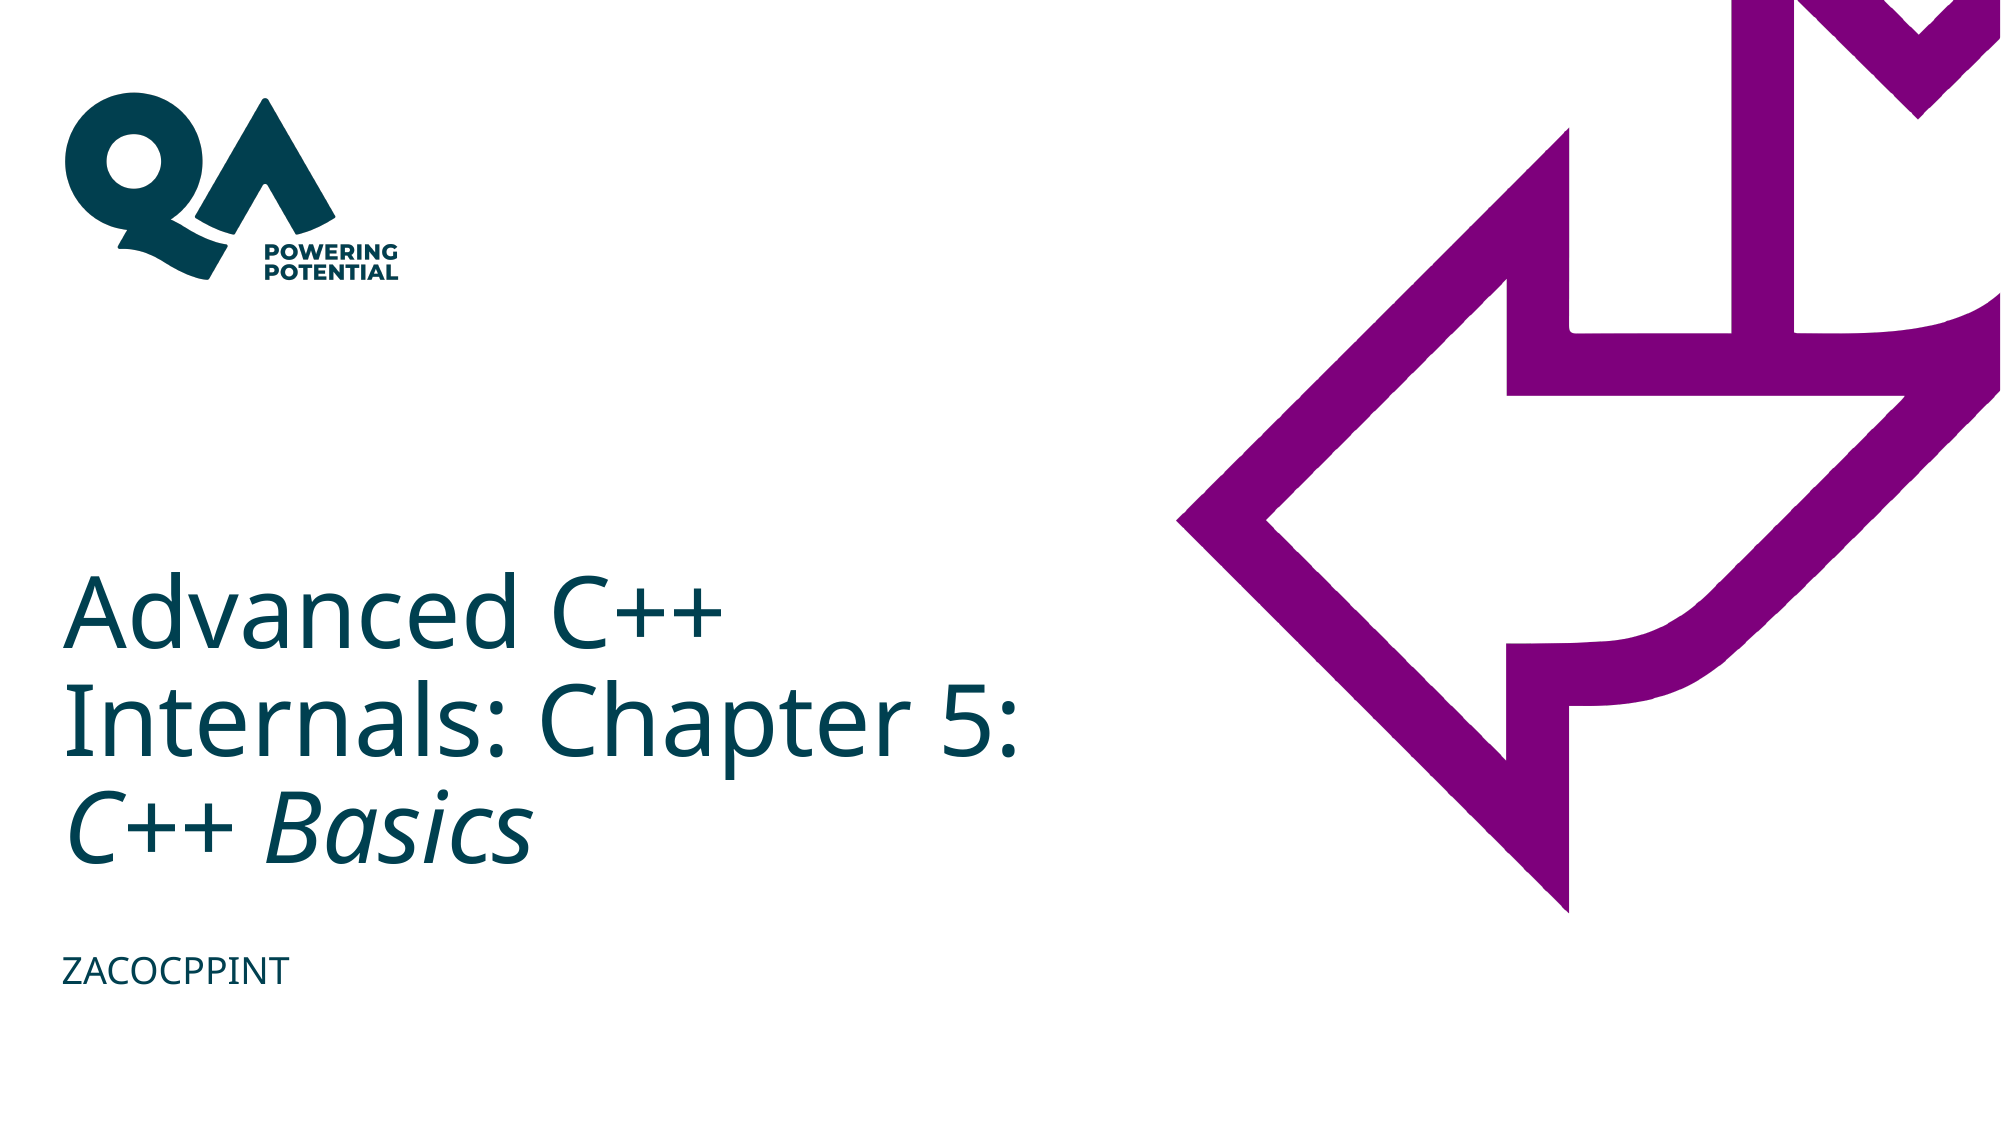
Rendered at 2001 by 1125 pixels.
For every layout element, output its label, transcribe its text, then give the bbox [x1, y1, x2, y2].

list ZACOCPPINT [61, 946, 1146, 1059]
title Advanced C++ Internals: Chapter 5: C++ Basics [63, 561, 1146, 946]
picture [1164, 0, 2001, 925]
picture [13, 49, 447, 314]
